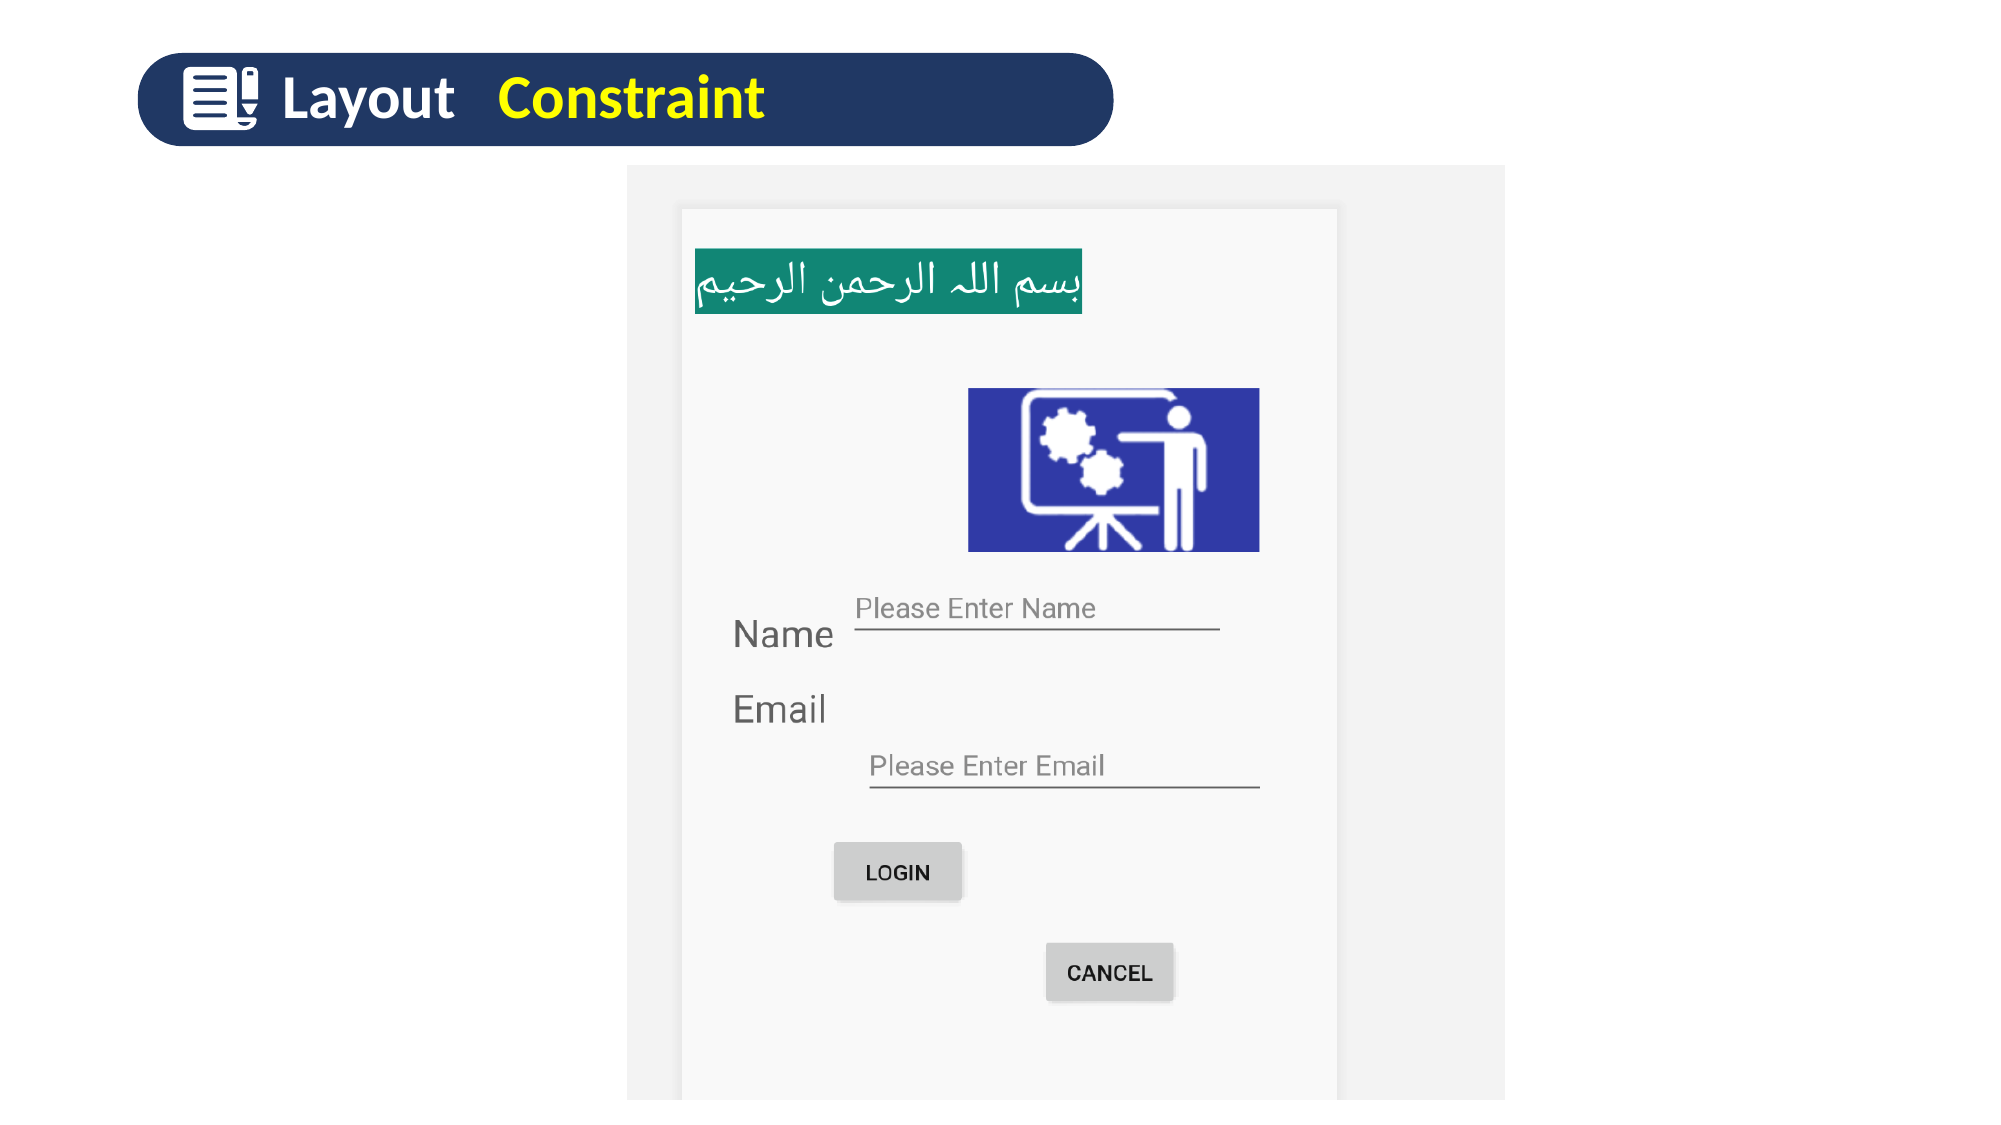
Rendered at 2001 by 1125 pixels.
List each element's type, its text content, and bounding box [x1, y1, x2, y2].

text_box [183, 66, 259, 131]
text_box Layout Constraint [267, 48, 1114, 139]
picture [627, 165, 1505, 1100]
text_box [136, 51, 1096, 148]
